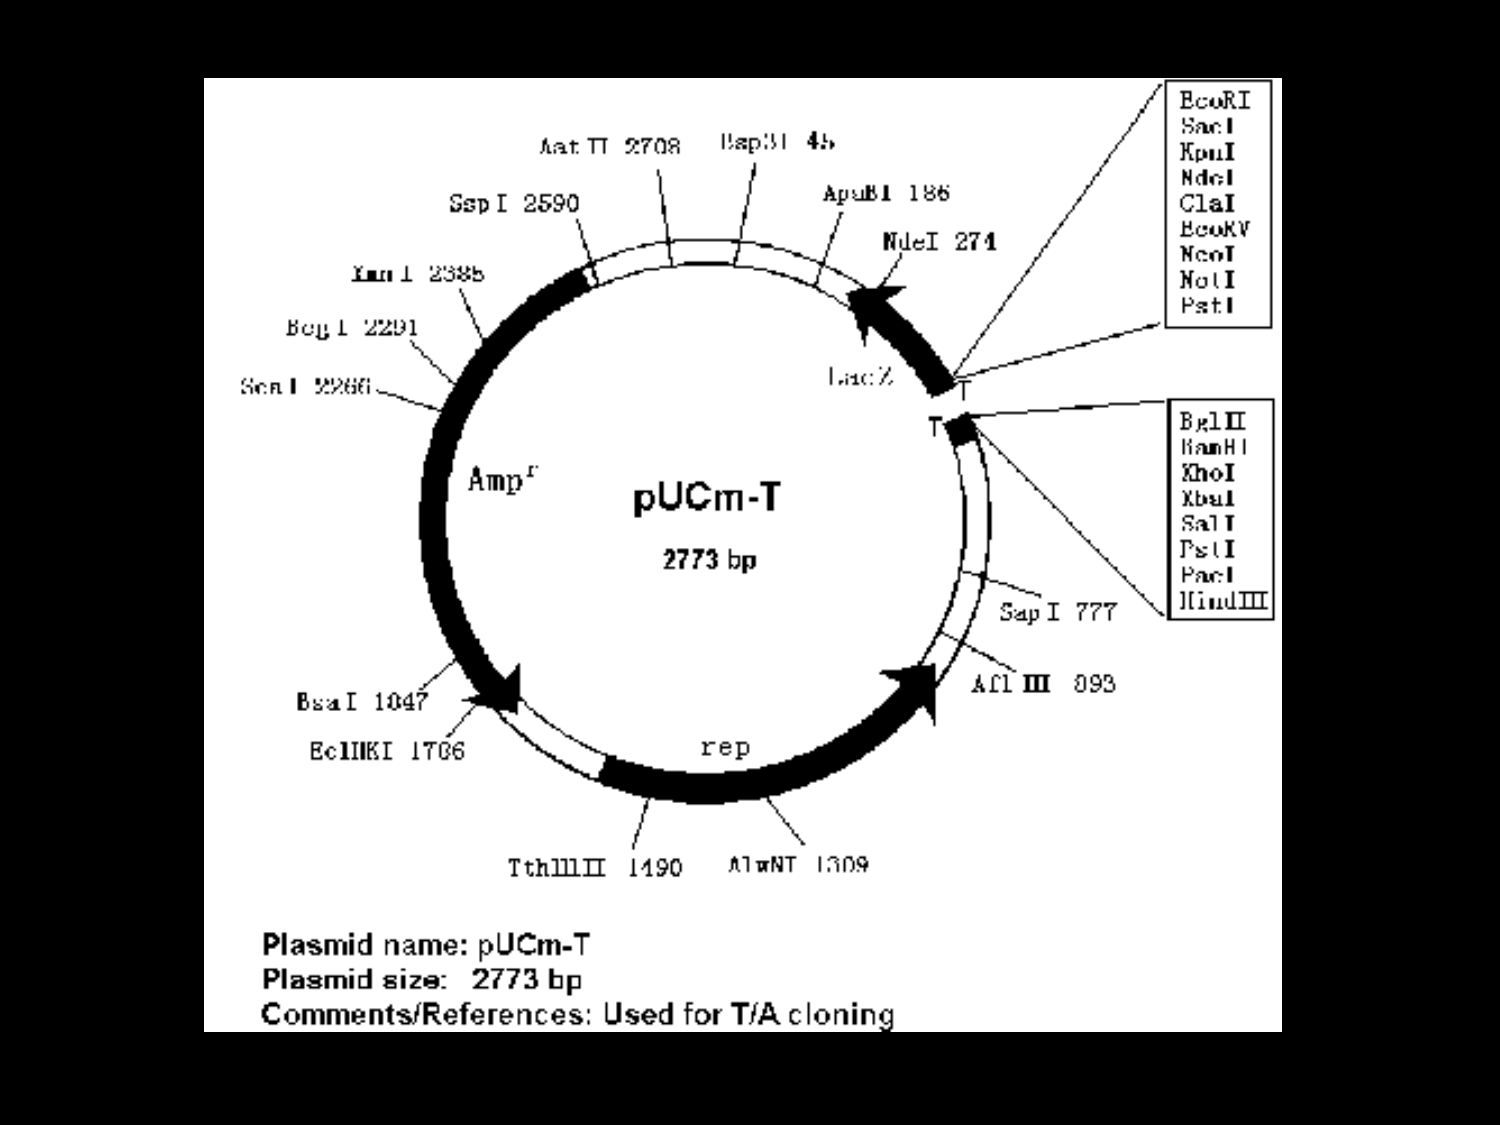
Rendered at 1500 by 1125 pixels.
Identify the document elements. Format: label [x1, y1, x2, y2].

picture [204, 78, 1282, 1033]
